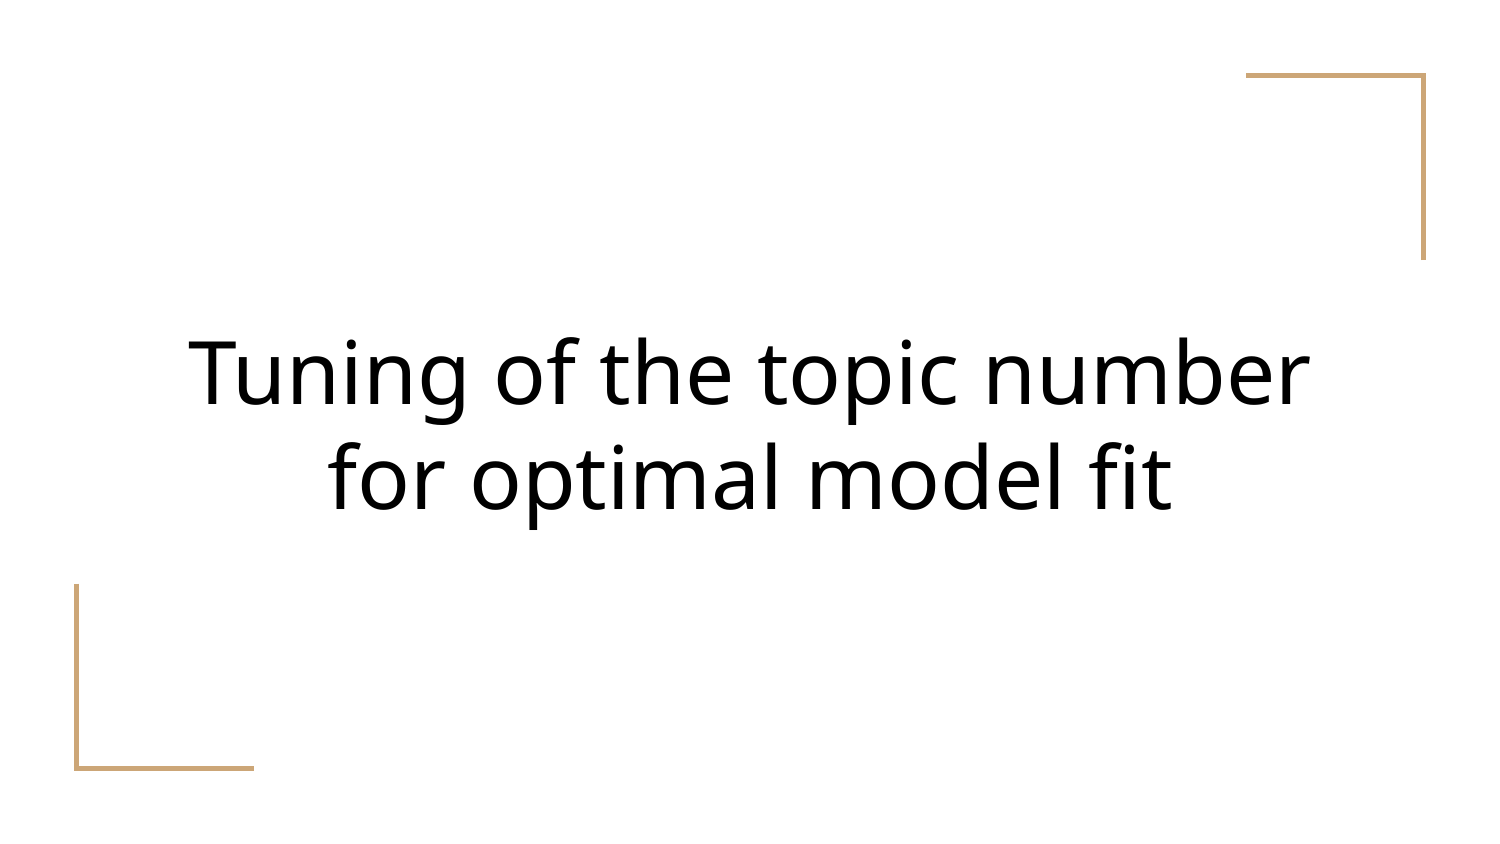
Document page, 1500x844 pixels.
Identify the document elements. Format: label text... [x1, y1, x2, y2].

title Tuning of the topic number for optimal model fit [126, 296, 1374, 548]
